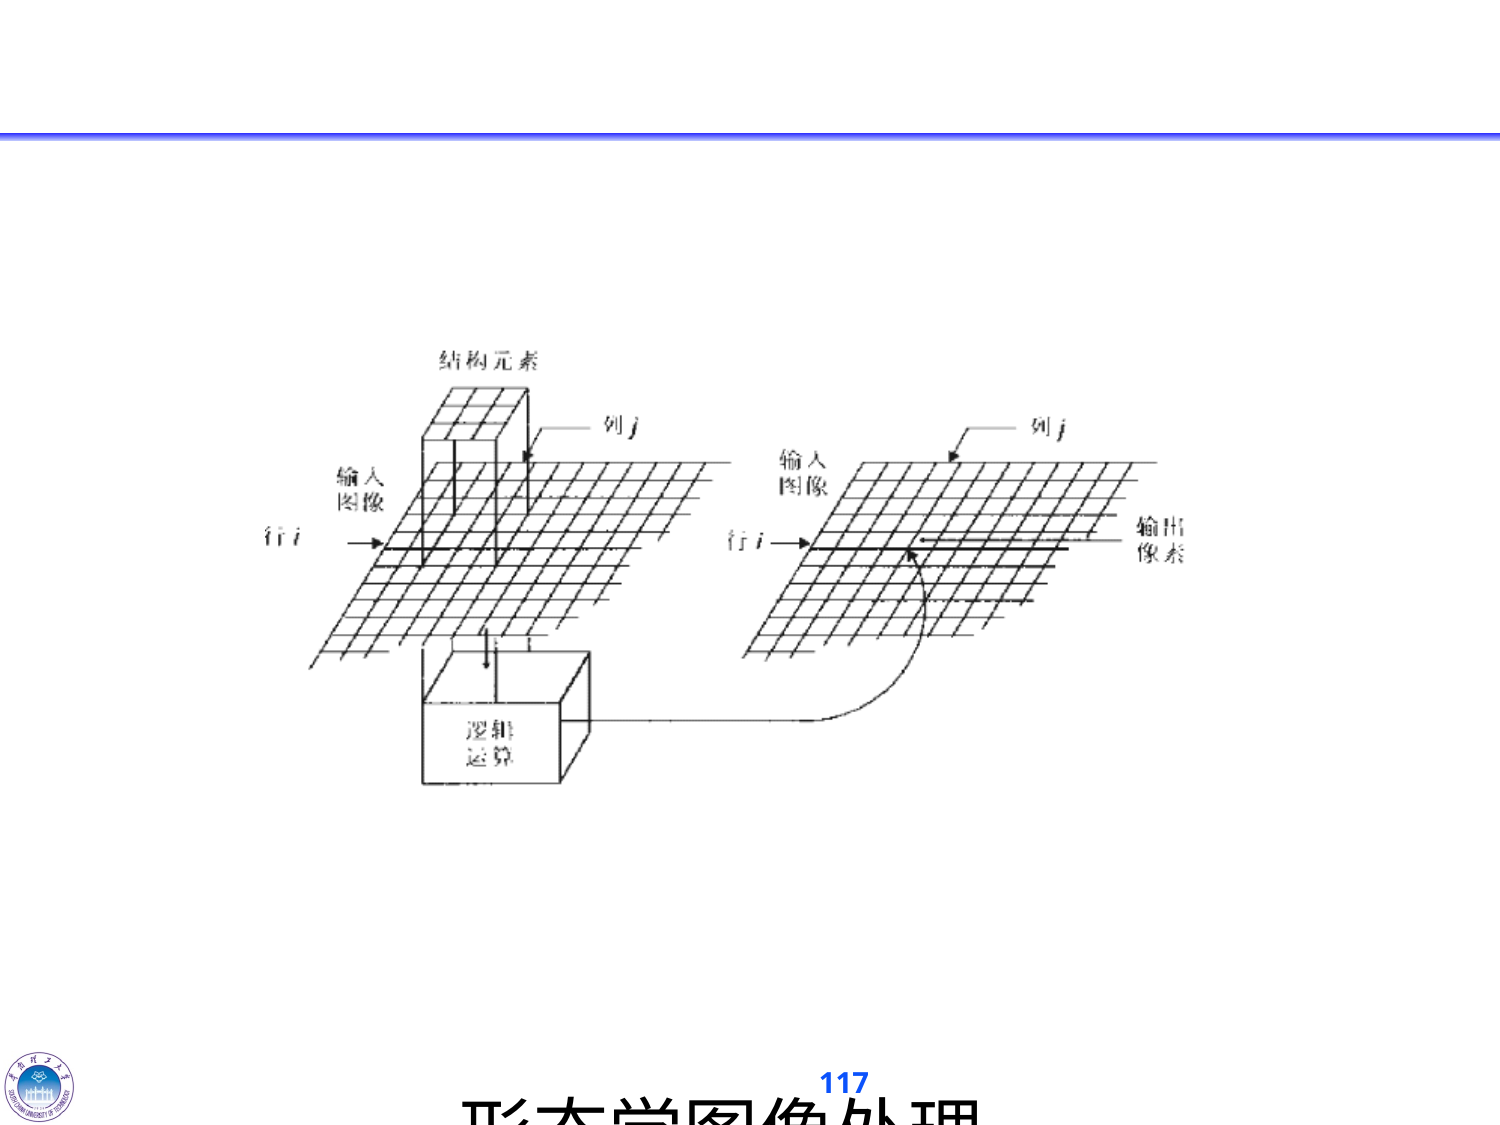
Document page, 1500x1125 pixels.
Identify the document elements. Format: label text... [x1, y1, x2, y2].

list 形态学图像处理 [73, 177, 1442, 1053]
picture [3, 1051, 75, 1123]
picture [265, 314, 1191, 799]
